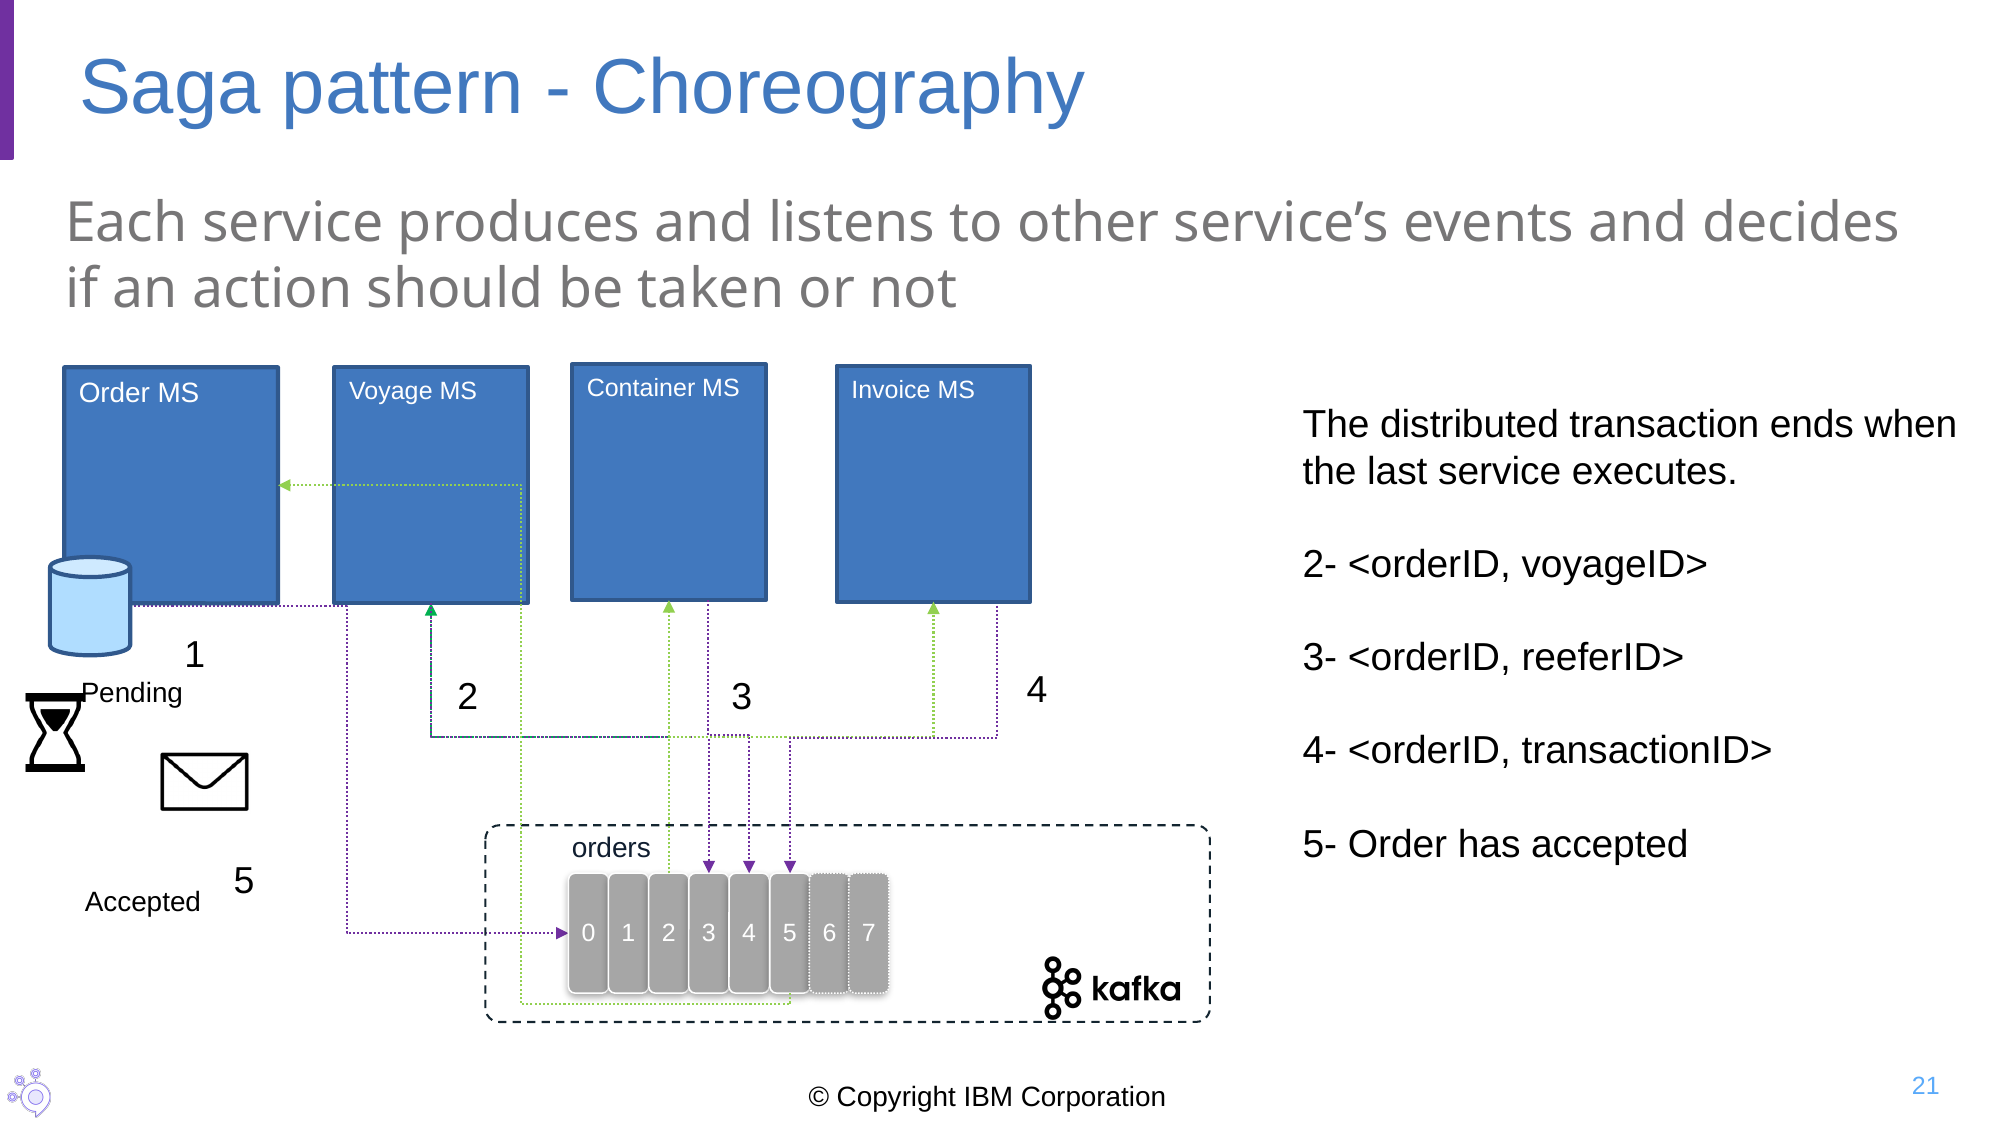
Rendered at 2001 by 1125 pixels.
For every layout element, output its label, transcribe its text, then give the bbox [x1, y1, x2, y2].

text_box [311, 514, 703, 1082]
title Saga pattern - Choreography [63, 9, 1901, 155]
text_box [129, 605, 306, 934]
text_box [665, 604, 938, 870]
picture [159, 749, 251, 814]
list Each service produces and listens to other service’s events and decides if an action should be taken or not [49, 178, 1936, 368]
text_box Order MS [62, 365, 281, 604]
text_box The distributed transaction ends when the last service executes. 2- <orderID, voyageID> 3- <orderID, reeferID> 4- <orderID, transactionID> 5- Order has accepted [1287, 391, 2000, 919]
text_box Accepted [70, 876, 124, 925]
text_box [47, 554, 133, 658]
slide_number 21 [1867, 1054, 1955, 1115]
picture [1032, 946, 1190, 1030]
text_box Voyage MS [332, 365, 530, 513]
text_box 4 [1033, 657, 1063, 718]
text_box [759, 635, 1028, 844]
picture [7, 1068, 51, 1118]
text_box [707, 825, 1210, 1022]
text_box Container MS [570, 362, 768, 602]
text_box Invoice MS [835, 364, 1032, 604]
text_box Pending [66, 667, 124, 716]
picture [15, 692, 95, 772]
